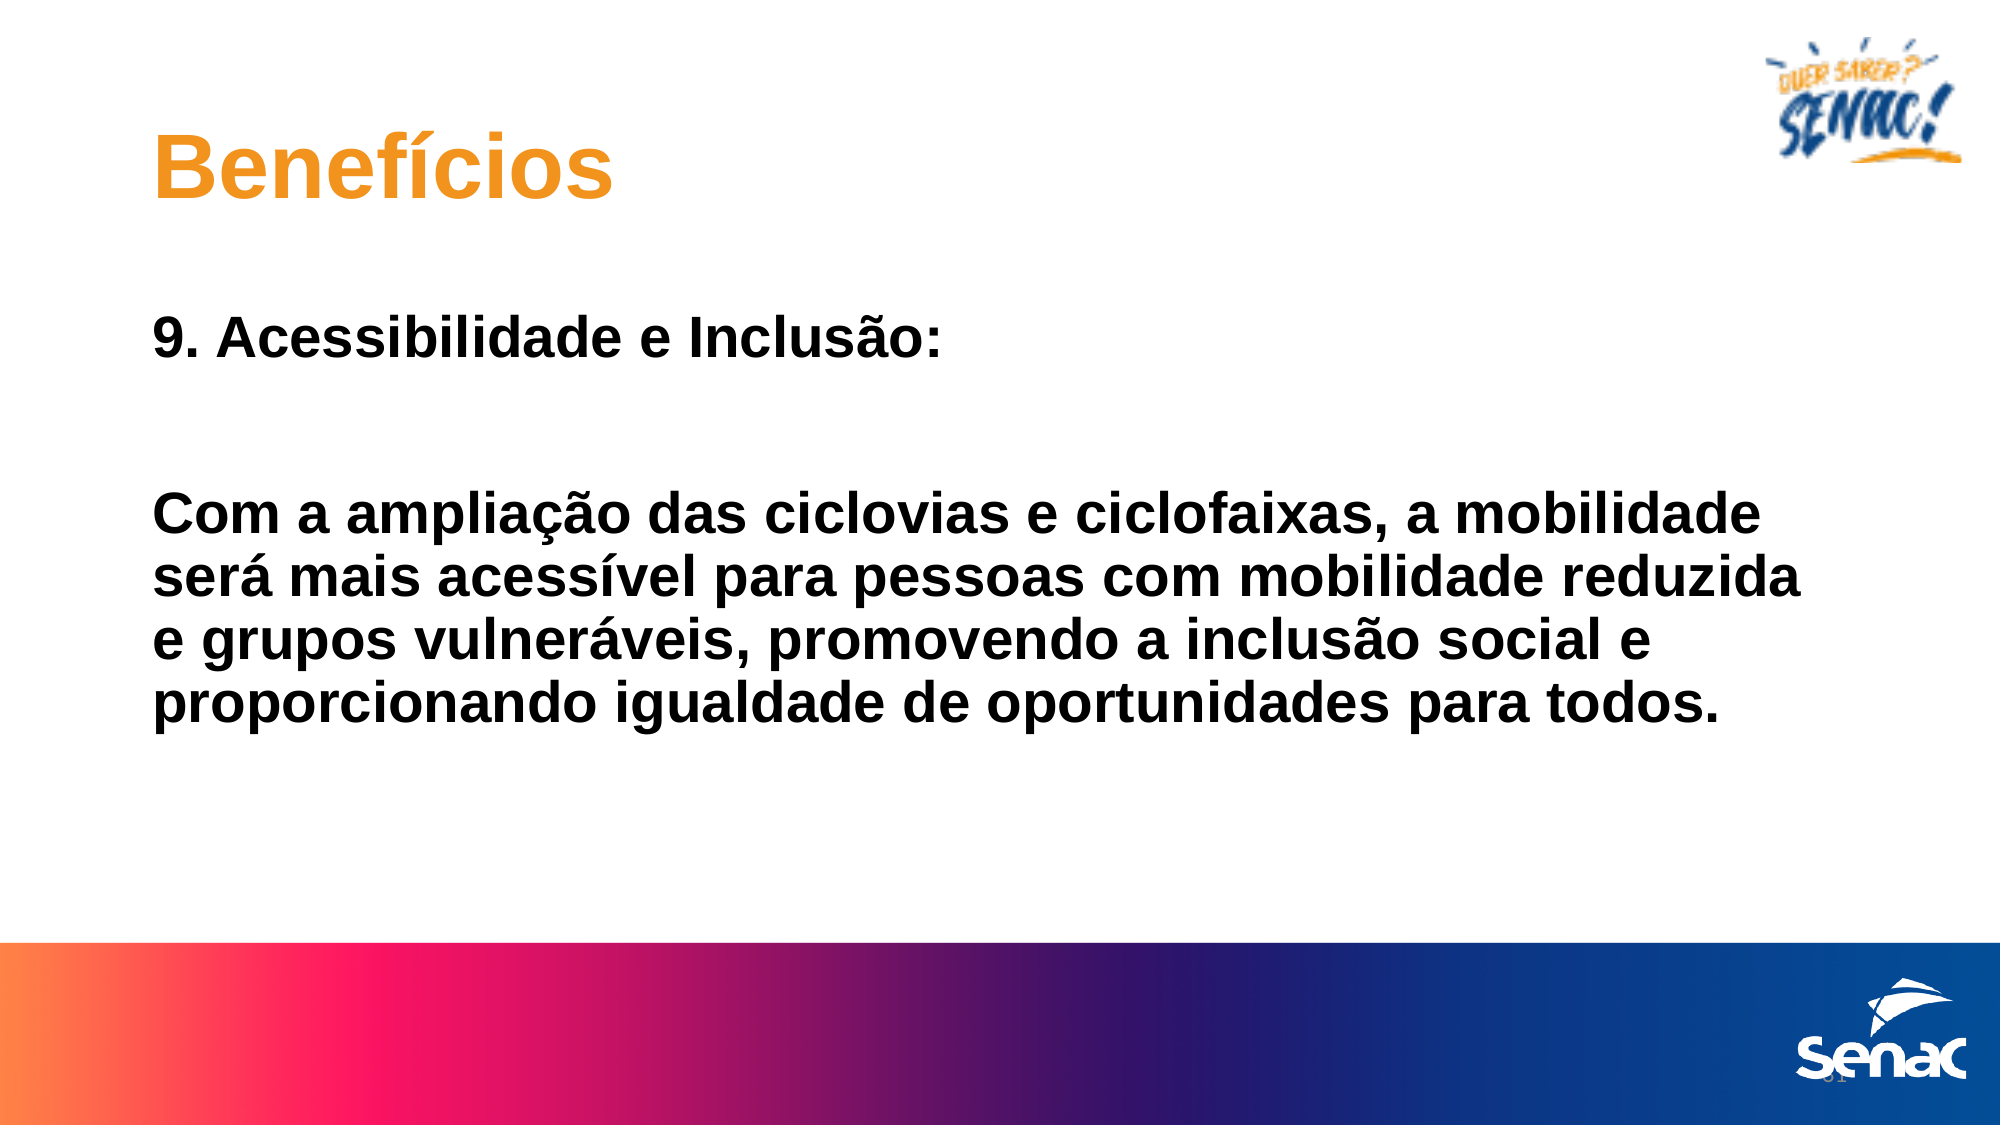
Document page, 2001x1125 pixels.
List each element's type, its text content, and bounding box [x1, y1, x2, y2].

picture [0, 942, 2000, 1125]
slide_number 31 [1412, 1042, 1863, 1103]
title Benefícios [137, 59, 1863, 278]
list 9. Acessibilidade e Inclusão: Com a ampliação das ciclovias e ciclofaixas, a mobilidade será mais acessível para pessoas com mobilidade reduzida e grupos vulneráveis, promovendo a inclusão social e proporcionando igualdade de oportunidades para todos. [137, 299, 1863, 1014]
